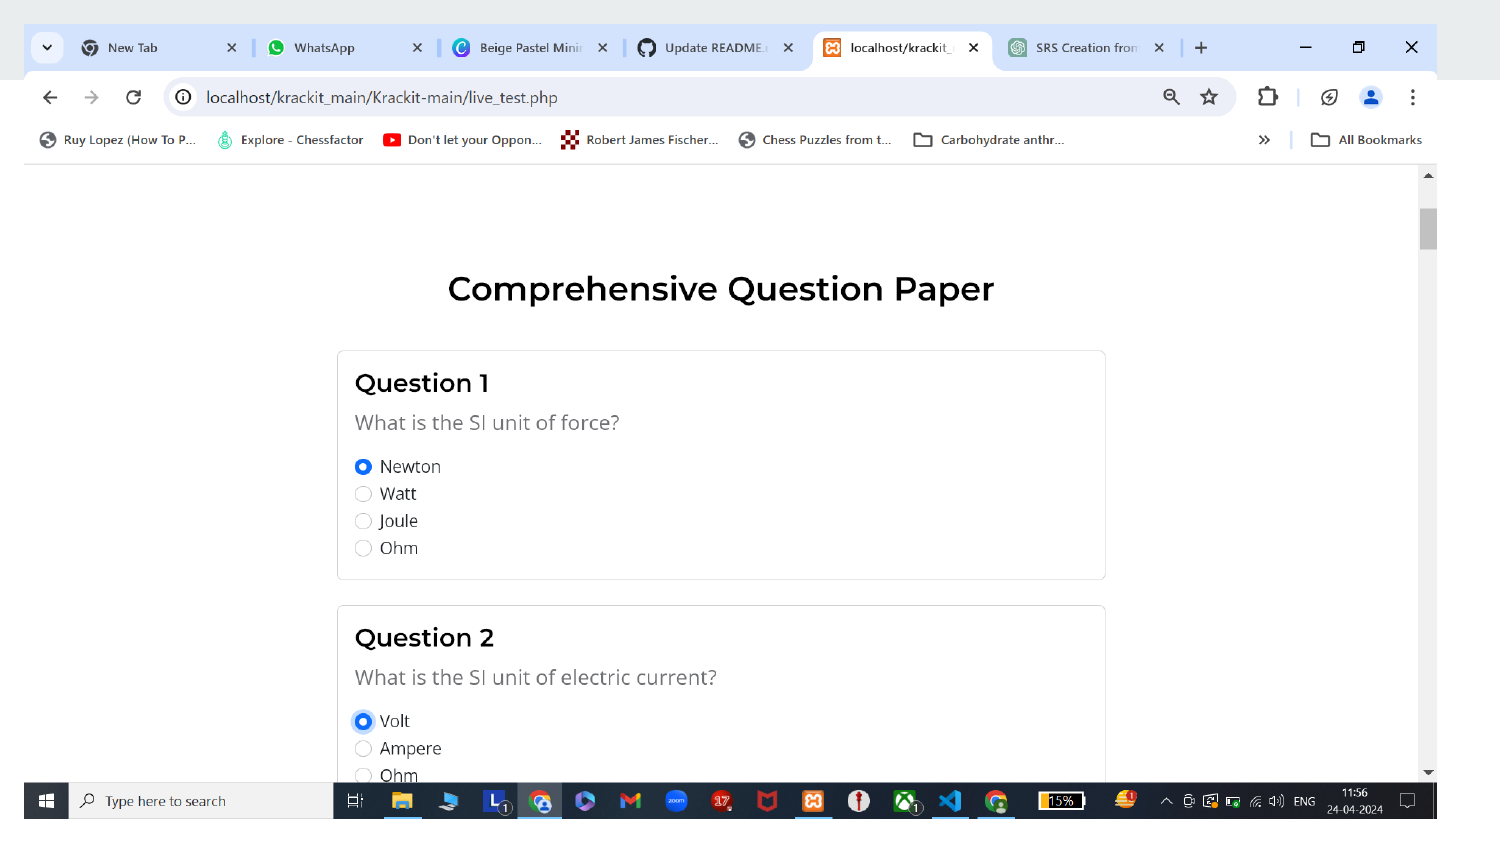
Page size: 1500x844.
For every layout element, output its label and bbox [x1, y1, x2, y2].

picture [24, 24, 1437, 819]
